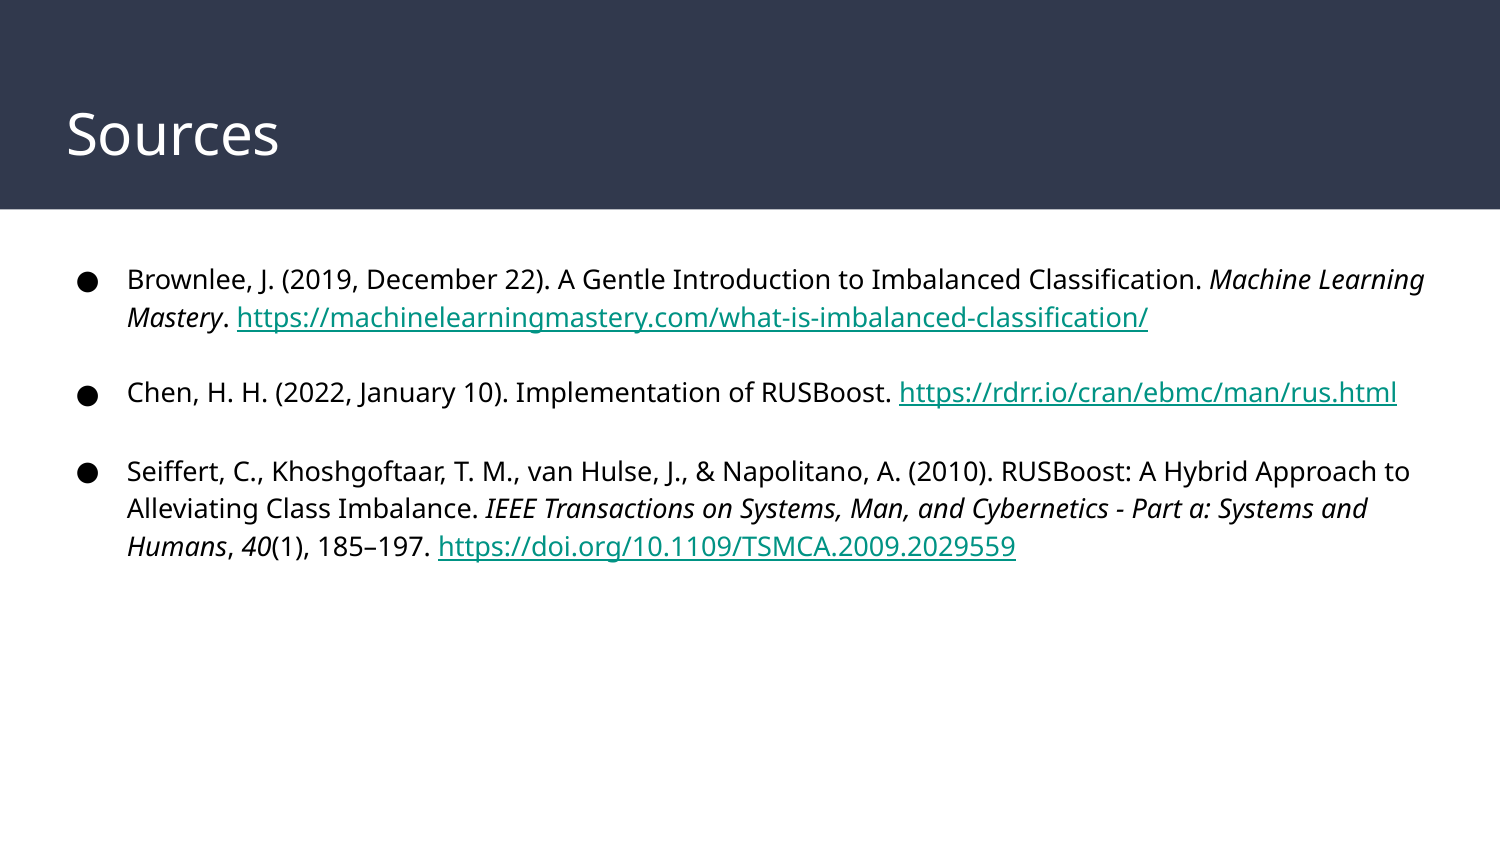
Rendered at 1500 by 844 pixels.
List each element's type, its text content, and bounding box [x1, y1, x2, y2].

text_box Brownlee, J. (2019, December 22). A Gentle Introduction to Imbalanced Classification. Machine Learning Mastery. https://machinelearningmastery.com/what-is-imbalanced-classification/ Chen, H. H. (2022, January 10). Implementation of RUSBoost. https://rdrr.io/cran/ebmc/man/rus.html Seiffert, C., Khoshgoftaar, T. M., van Hulse, J., & Napolitano, A. (2010). RUSBoost: A Hybrid Approach to Alleviating Class Imbalance. IEEE Transactions on Systems, Man, and Cybernetics - Part a: Systems and Humans, 40(1), 185–197. https://doi.org/10.1109/TSMCA.2009.2029559 [36, 242, 1449, 693]
title Sources [51, 82, 1449, 185]
